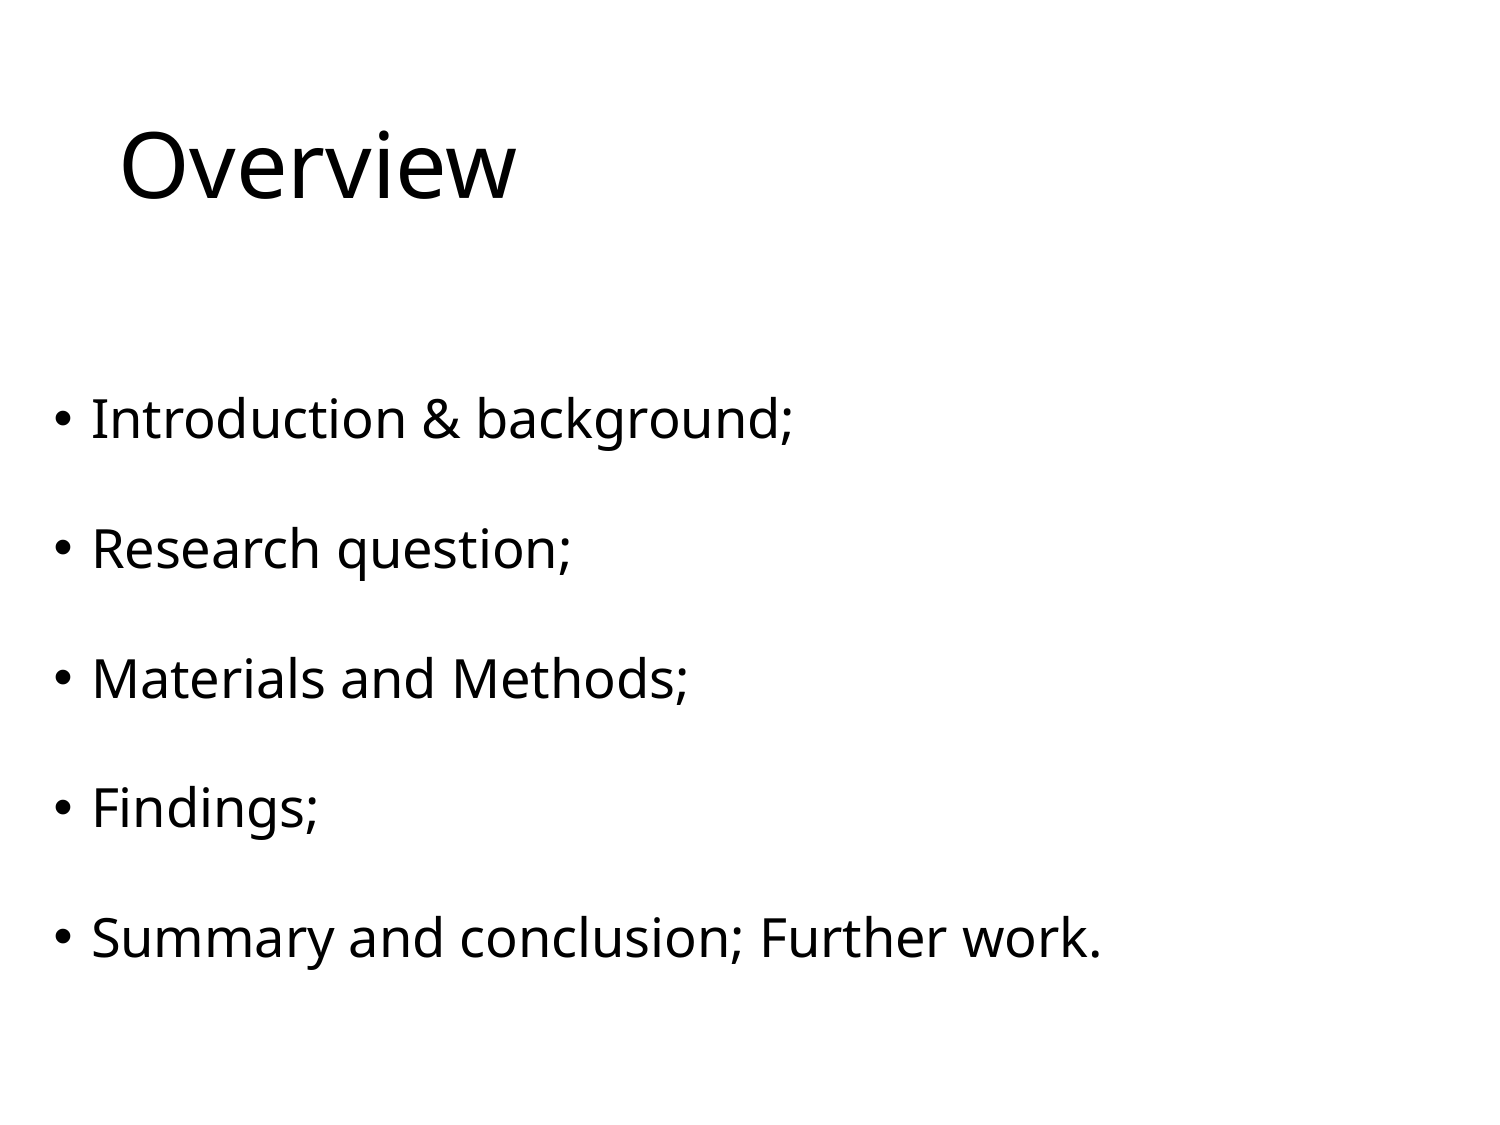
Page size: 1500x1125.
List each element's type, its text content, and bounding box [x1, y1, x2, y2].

title Overview [103, 59, 1397, 278]
list Introduction & background; Research question; Materials and Methods; Findings; Summary and conclusion; Further work. [38, 331, 1462, 981]
